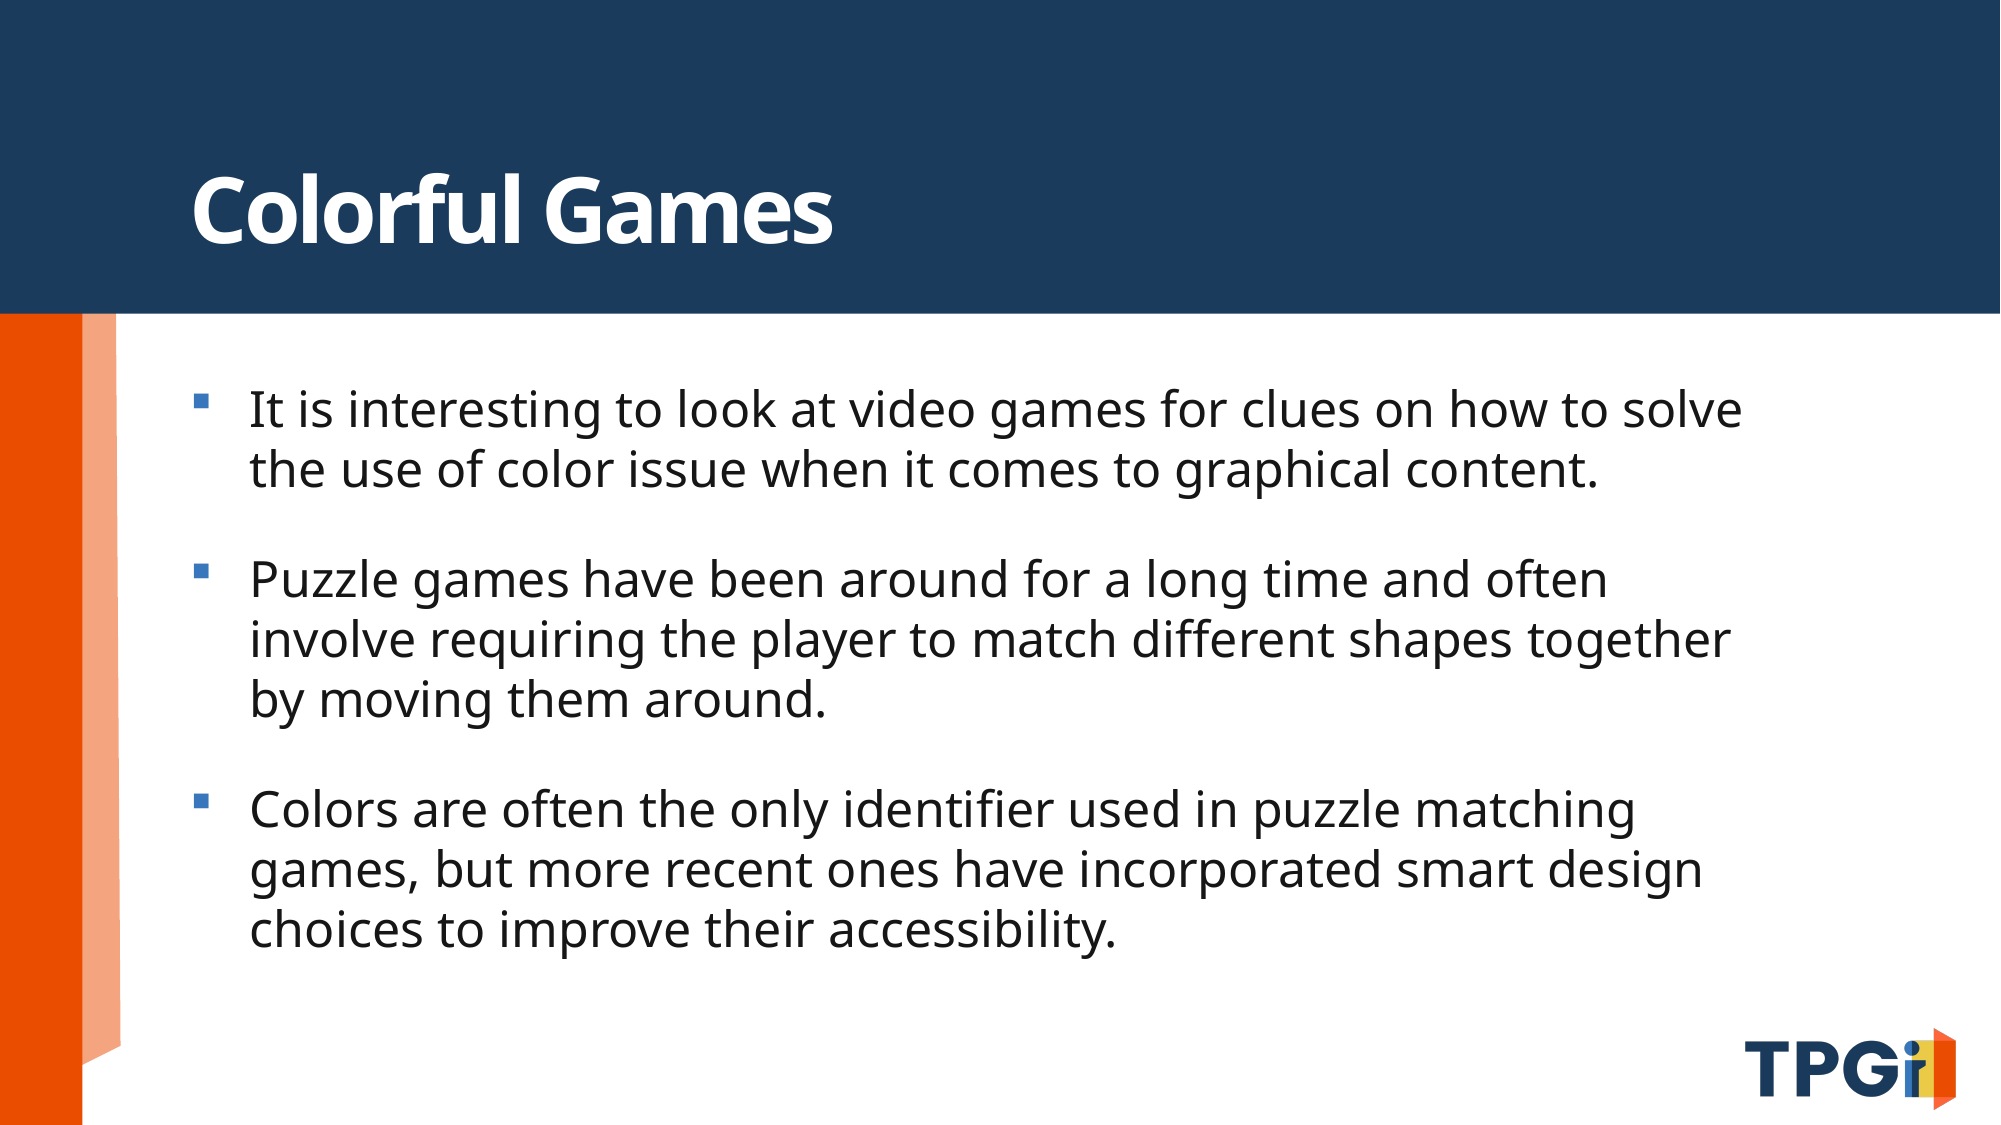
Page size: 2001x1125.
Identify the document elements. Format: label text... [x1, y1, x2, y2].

picture [1745, 1028, 1956, 1110]
title Colorful Games [174, 35, 1780, 271]
list It is interesting to look at video games for clues on how to solve the use of color issue when it comes to graphical content. Puzzle games have been around for a long time and often involve requiring the player to match different shapes together by moving them around. Colors are often the only identifier used in puzzle matching games, but more recent ones have incorporated smart design choices to improve their accessibility. [174, 369, 1780, 1014]
